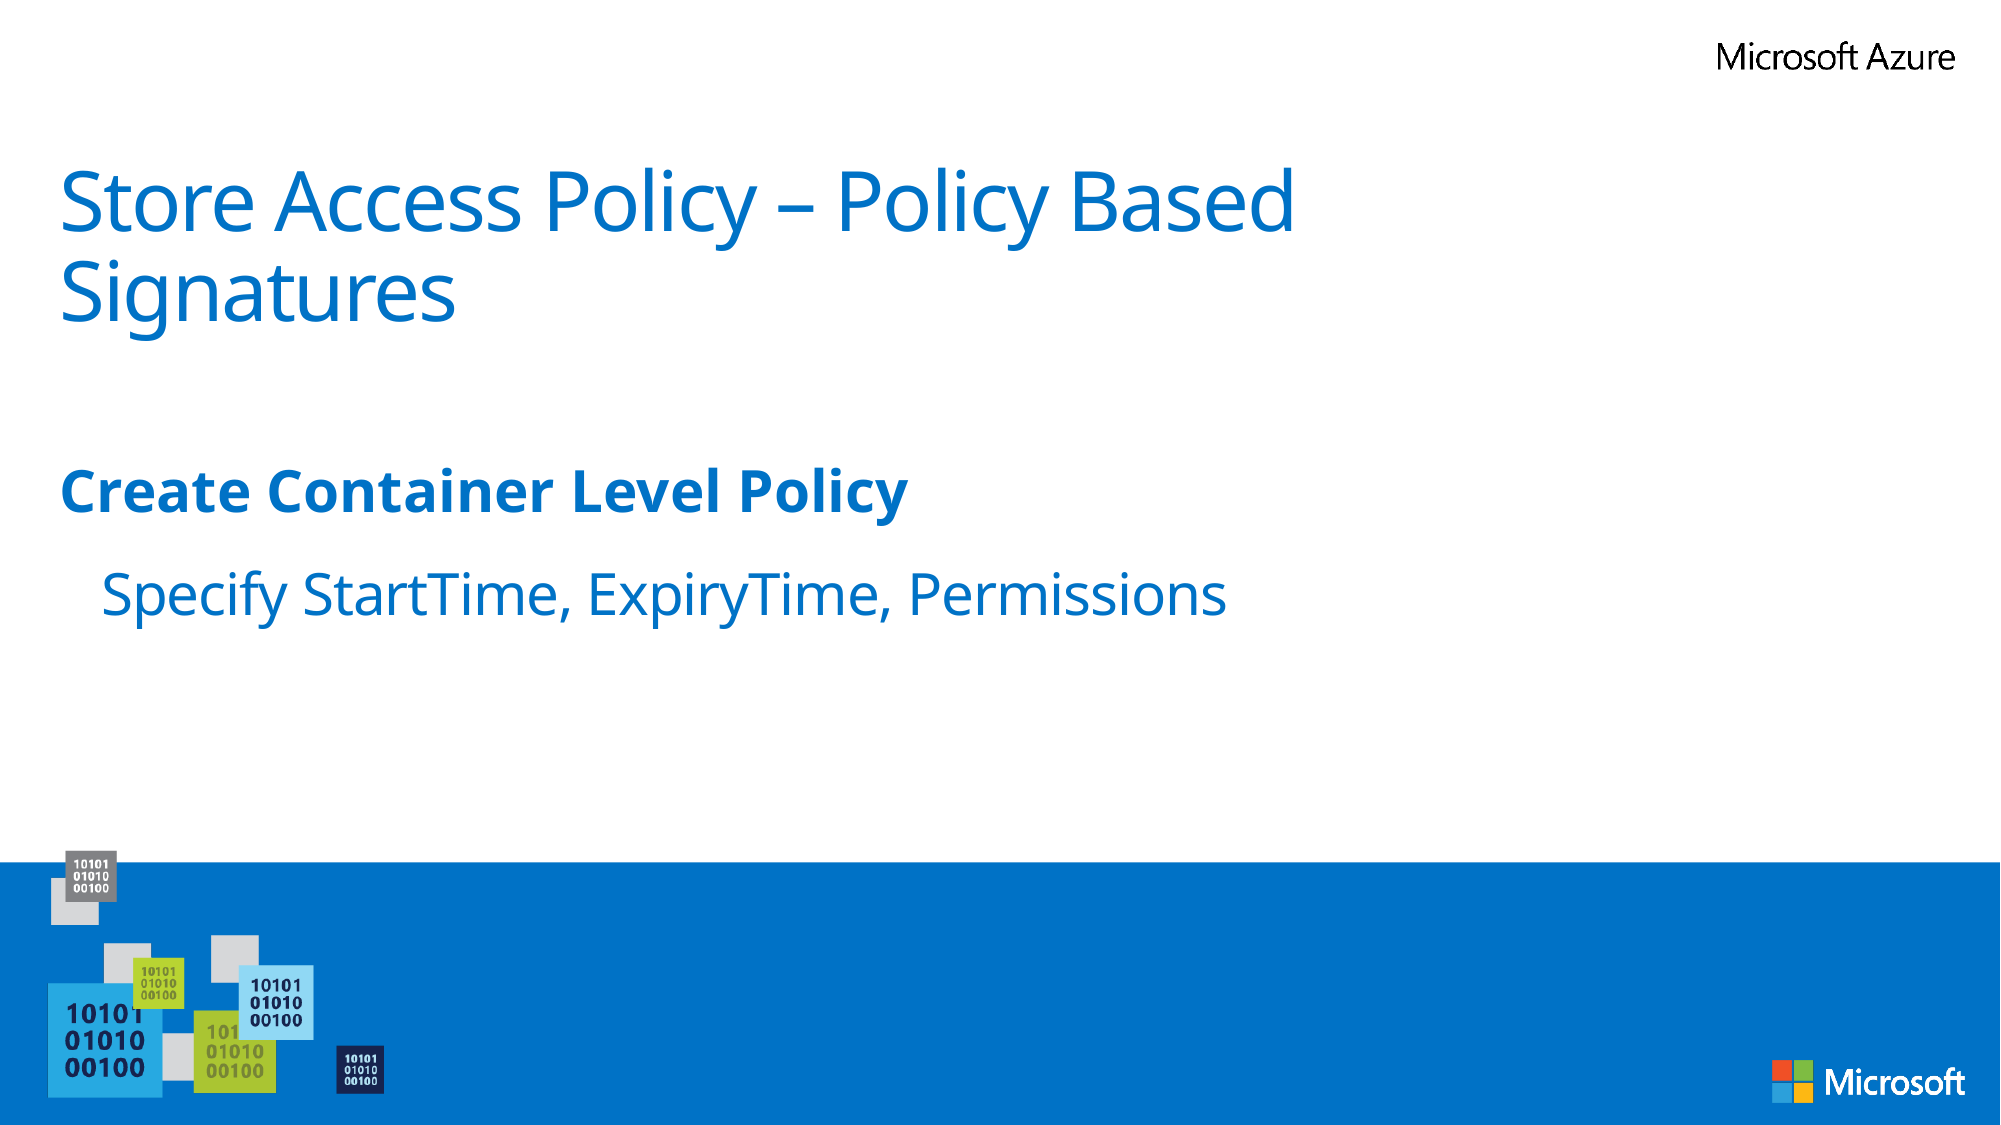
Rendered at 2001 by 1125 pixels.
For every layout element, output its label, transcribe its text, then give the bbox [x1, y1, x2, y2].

title Store Access Policy – Policy Based Signatures [45, 152, 1682, 304]
picture [1699, 24, 1973, 88]
list Create Container Level Policy Specify StartTime, ExpiryTime, Permissions [45, 359, 1682, 806]
picture [1772, 1060, 1965, 1103]
picture [17, 808, 463, 1125]
